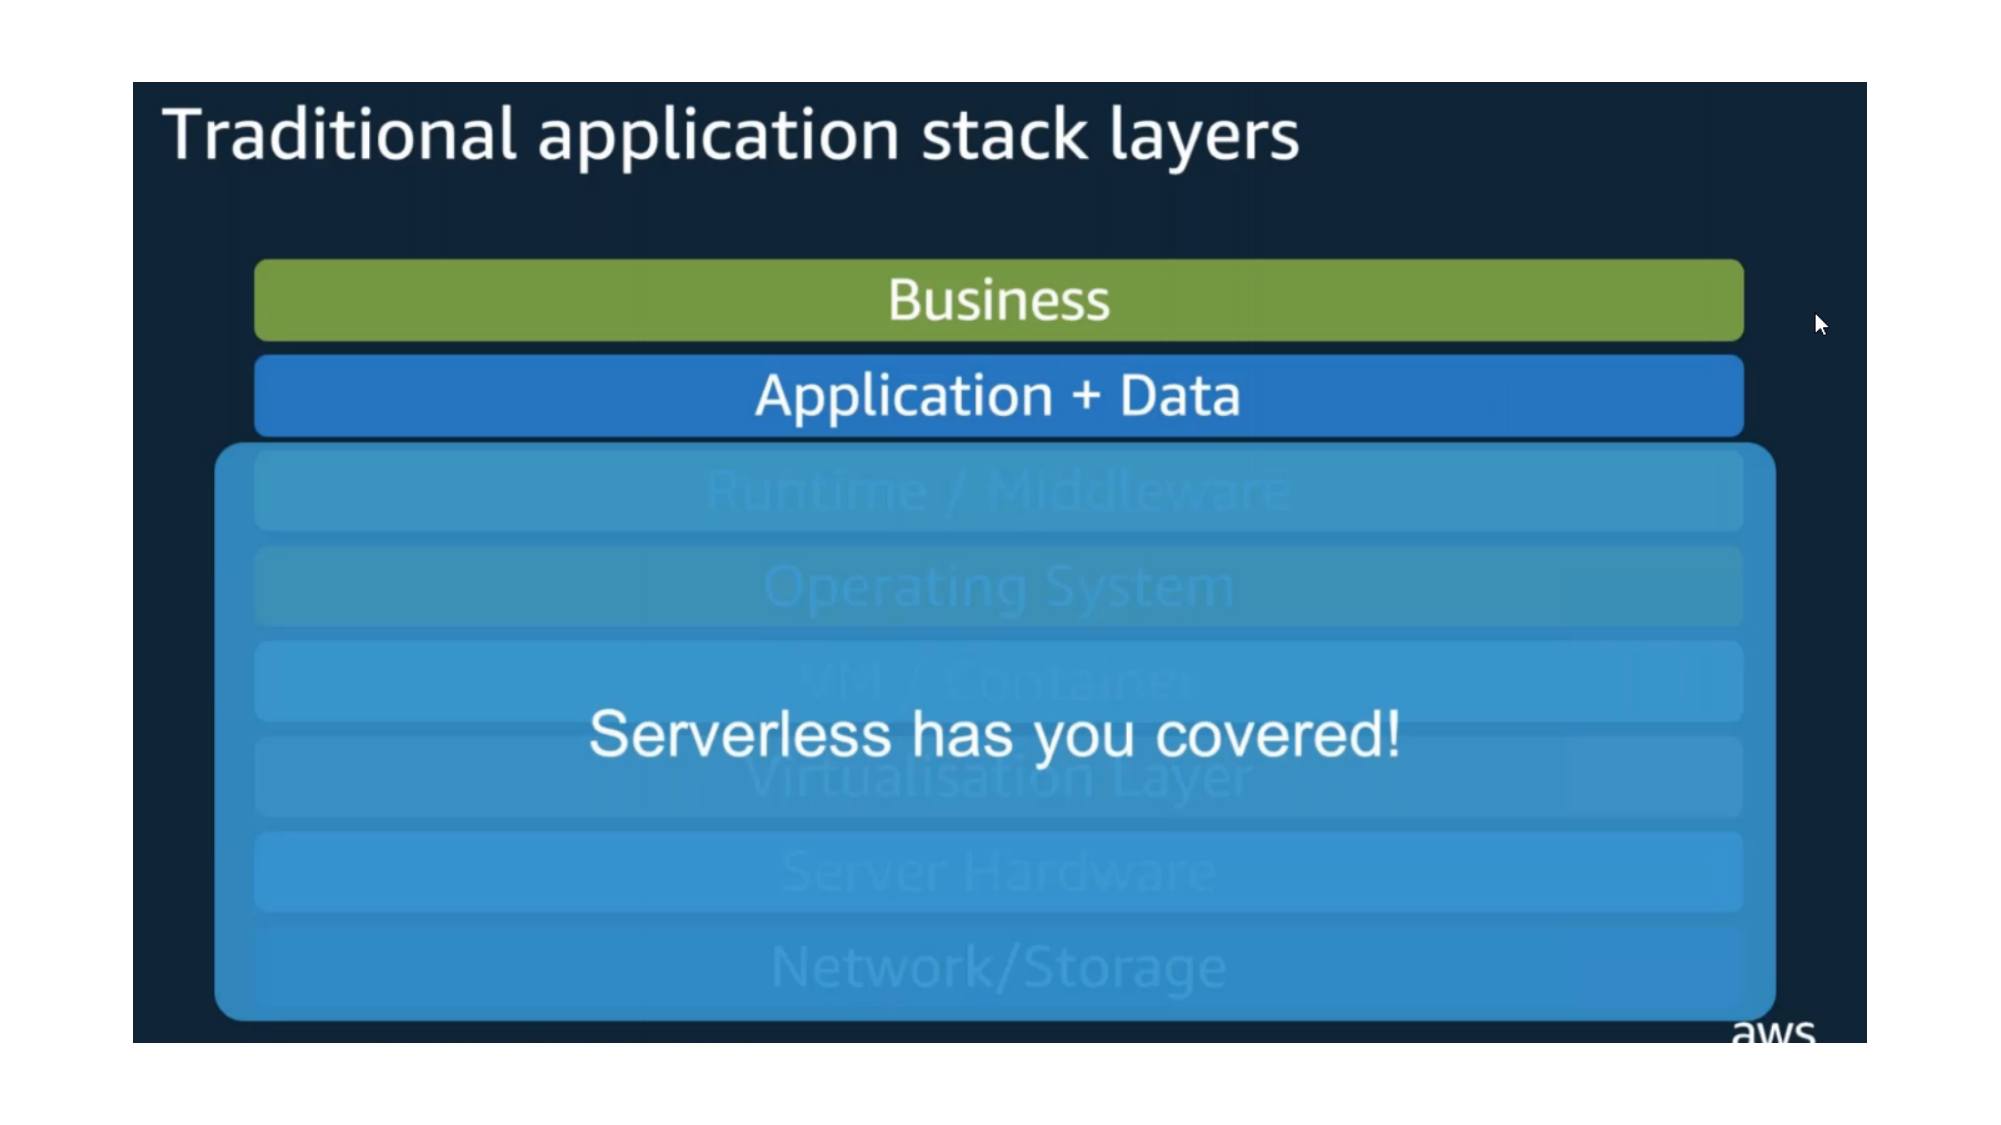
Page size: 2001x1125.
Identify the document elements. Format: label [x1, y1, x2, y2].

picture [133, 82, 1867, 1043]
